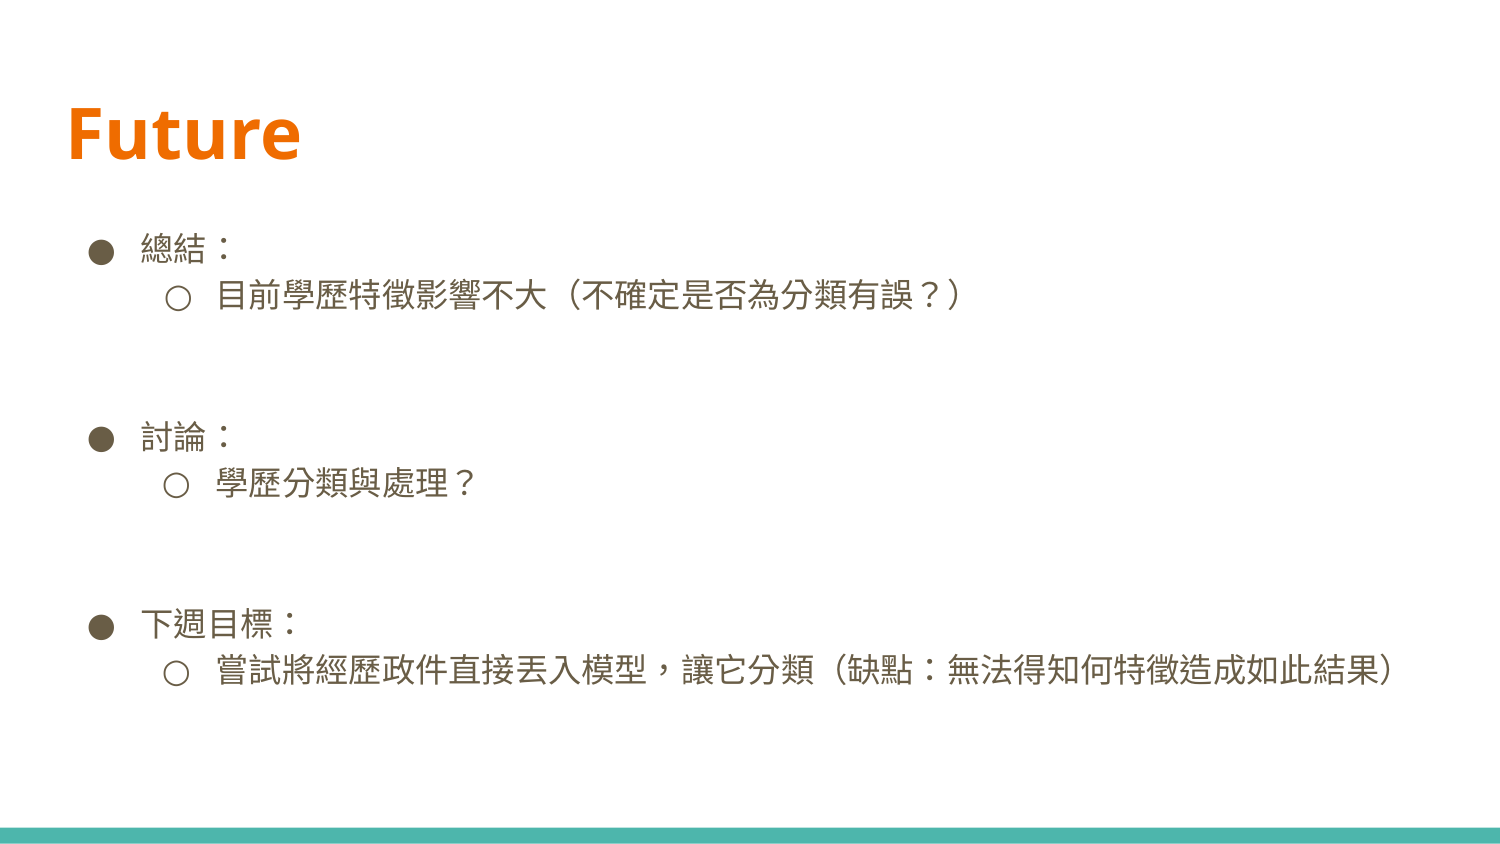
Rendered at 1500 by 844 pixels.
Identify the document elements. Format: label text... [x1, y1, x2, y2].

text_box Future [51, 72, 1449, 189]
text_box 總結： 目前學歷特徵影響不大（不確定是否為分類有誤？） 討論： 學歷分類與處理？ 下週目標： 嘗試將經歷政件直接丟入模型，讓它分類（缺點：無法得知何特徵造成如此結果） [51, 207, 1449, 804]
